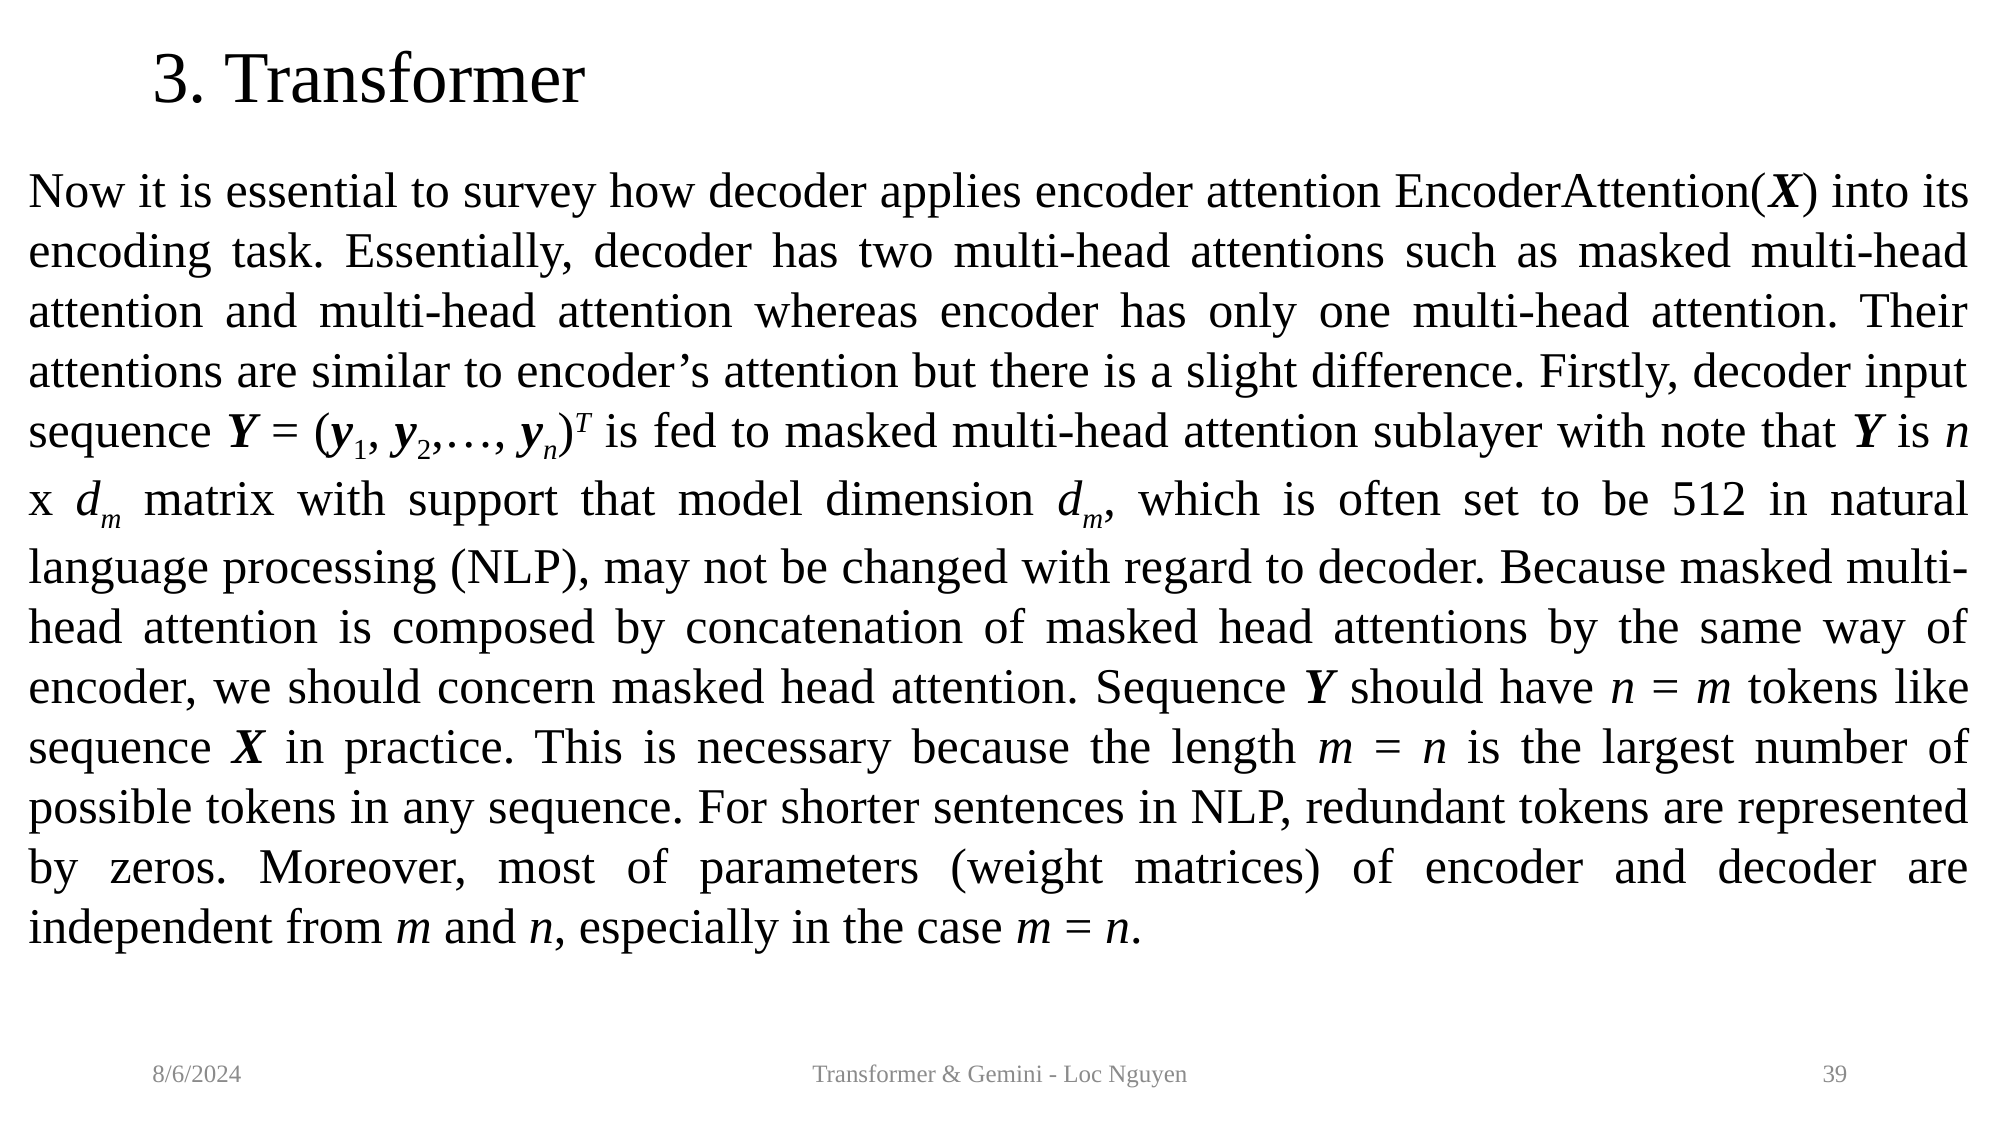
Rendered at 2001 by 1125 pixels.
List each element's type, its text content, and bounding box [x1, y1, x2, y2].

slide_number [137, 1042, 588, 1103]
slide_number 39 [1412, 1042, 1863, 1103]
title 3. Transformer [137, 19, 1863, 128]
footer Transformer & Gemini - Loc Nguyen [662, 1042, 1338, 1103]
list Now it is essential to survey how decoder applies encoder attention EncoderAttention(X) into its encoding task. Essentially, decoder has two multi-head attentions such as masked multi-head attention and multi-head attention whereas encoder has only one multi-head attention. Their attentions are similar to encoder’s attention but there is a slight difference. Firstly, decoder input sequence Y = (y1, y2,…, yn)T is fed to masked multi-head attention sublayer with note that Y is n x dm matrix with support that model dimension dm, which is often set to be 512 in natural language processing (NLP), may not be changed with regard to decoder. Because masked multi-head attention is composed by concatenation of masked head attentions by the same way of encoder, we should concern masked head attention. Sequence Y should have n = m tokens like sequence X in practice. This is necessary because the length m = n is the largest number of possible tokens in any sequence. For shorter sentences in NLP, redundant tokens are represented by zeros. Moreover, most of parameters (weight matrices) of encoder and decoder are independent from m and n, especially in the case m = n. [13, 149, 1985, 1000]
